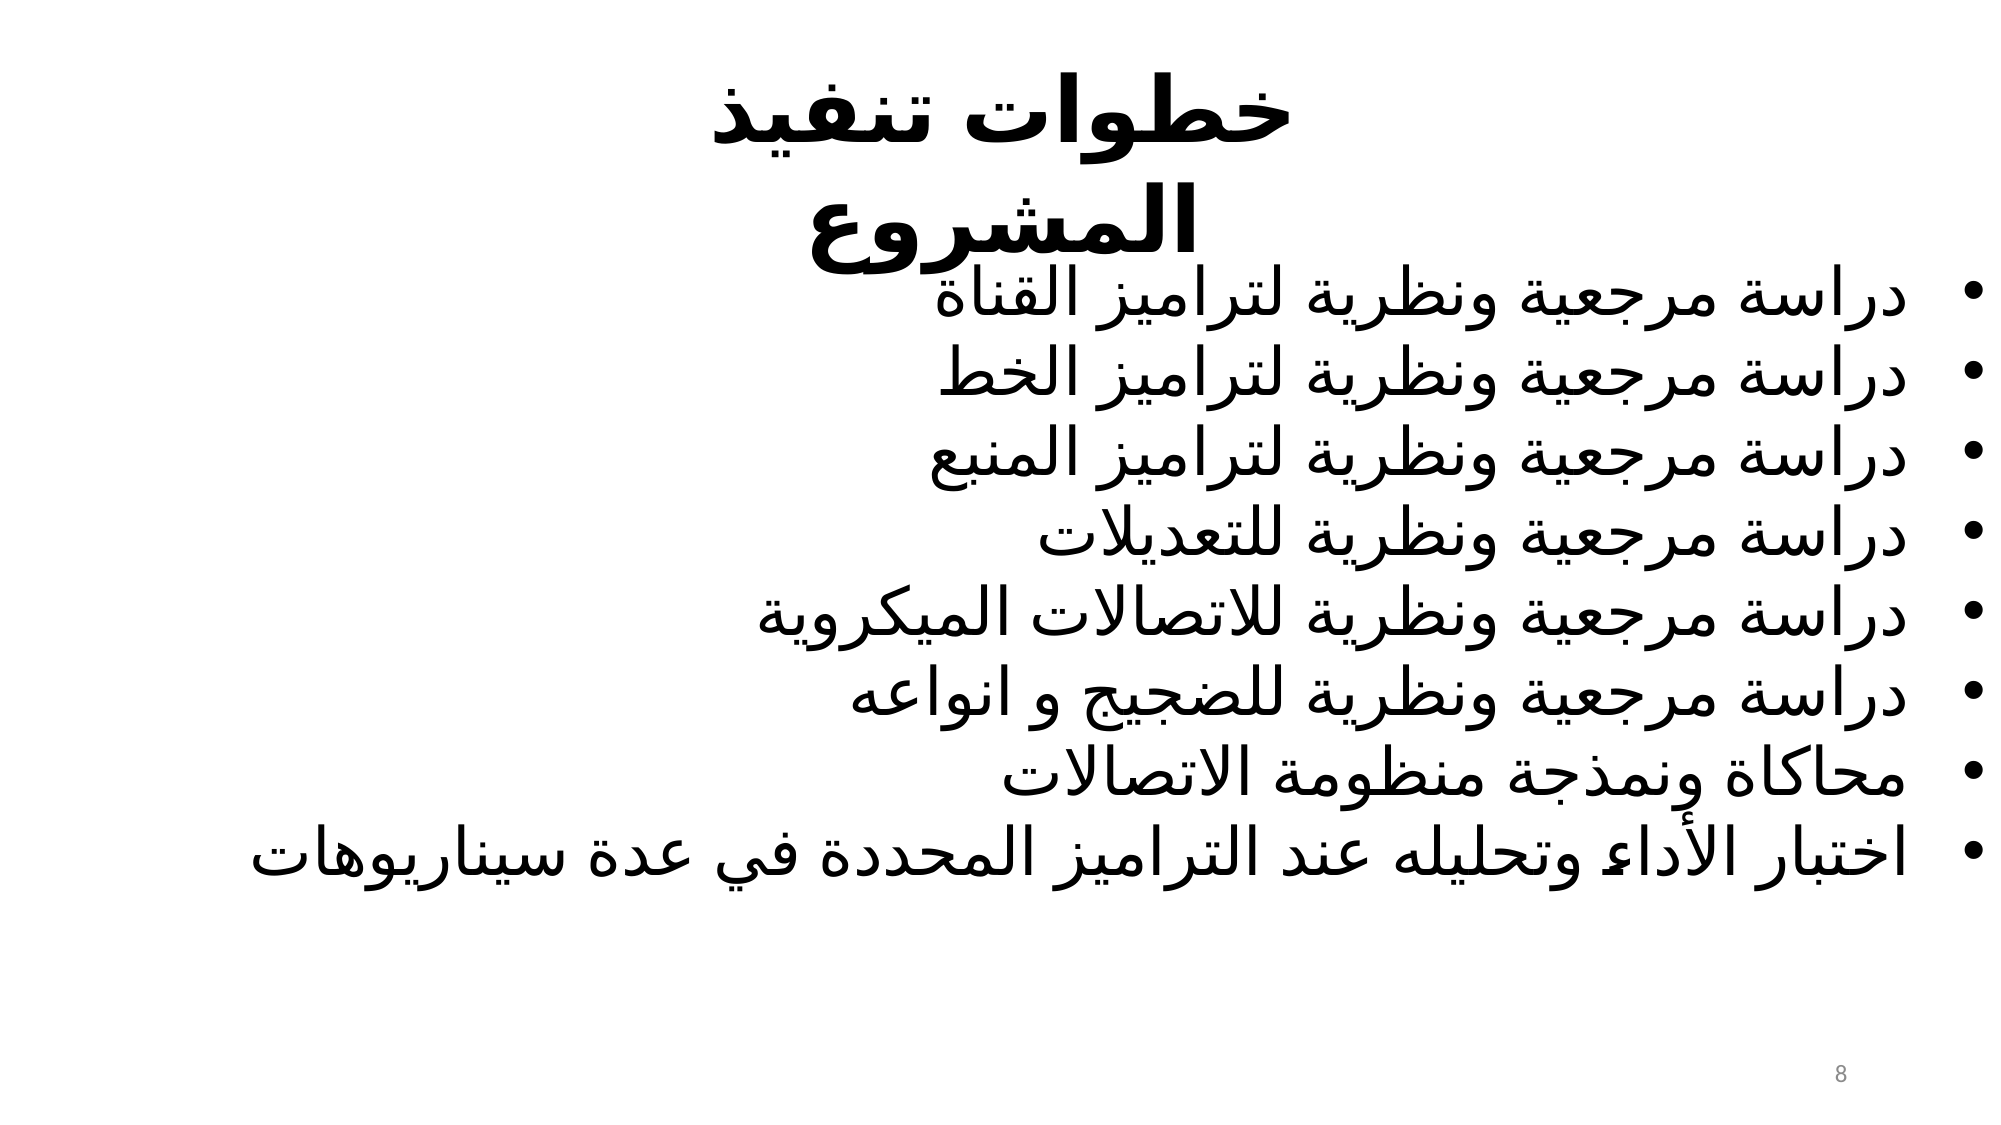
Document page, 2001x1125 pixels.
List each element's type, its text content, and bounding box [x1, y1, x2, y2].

text_box خطوات تنفيذ المشروع [591, 43, 1416, 279]
text_box دراسة مرجعية ونظرية لتراميز القناة دراسة مرجعية ونظرية لتراميز الخط دراسة مرجعية ونظرية لتراميز المنبع دراسة مرجعية ونظرية للتعديلات دراسة مرجعية ونظرية للاتصالات الميكروية دراسة مرجعية ونظرية للضجيج و انواعه محاكاة ونمذجة منظومة الاتصالات اختبار الأداء وتحليله عند التراميز المحددة في عدة سيناريوهات [228, 241, 2000, 977]
slide_number 8 [1412, 1042, 1863, 1103]
